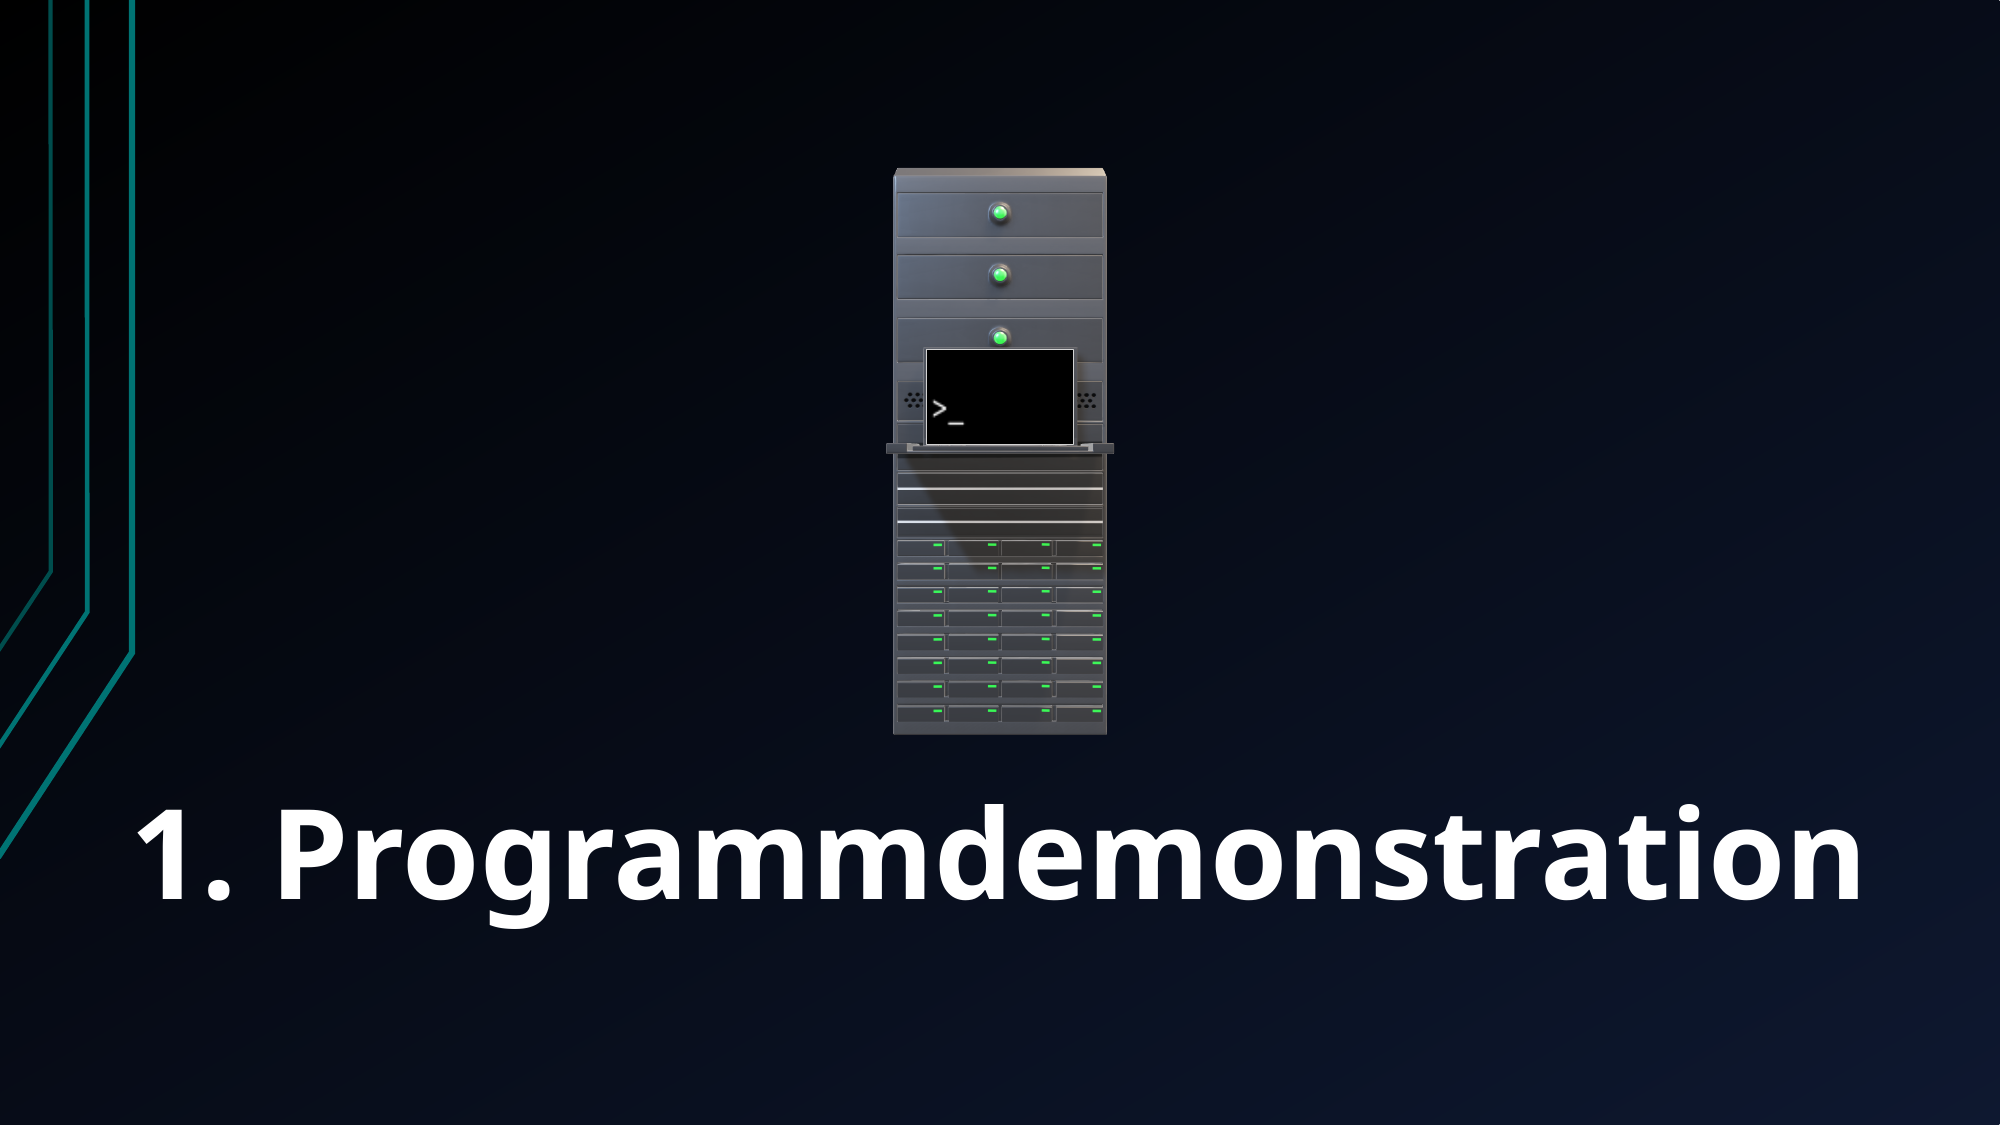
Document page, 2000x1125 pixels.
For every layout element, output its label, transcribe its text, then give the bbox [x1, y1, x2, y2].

text_box 1. Programmdemonstration [0, 767, 2000, 932]
picture [879, 160, 1120, 741]
